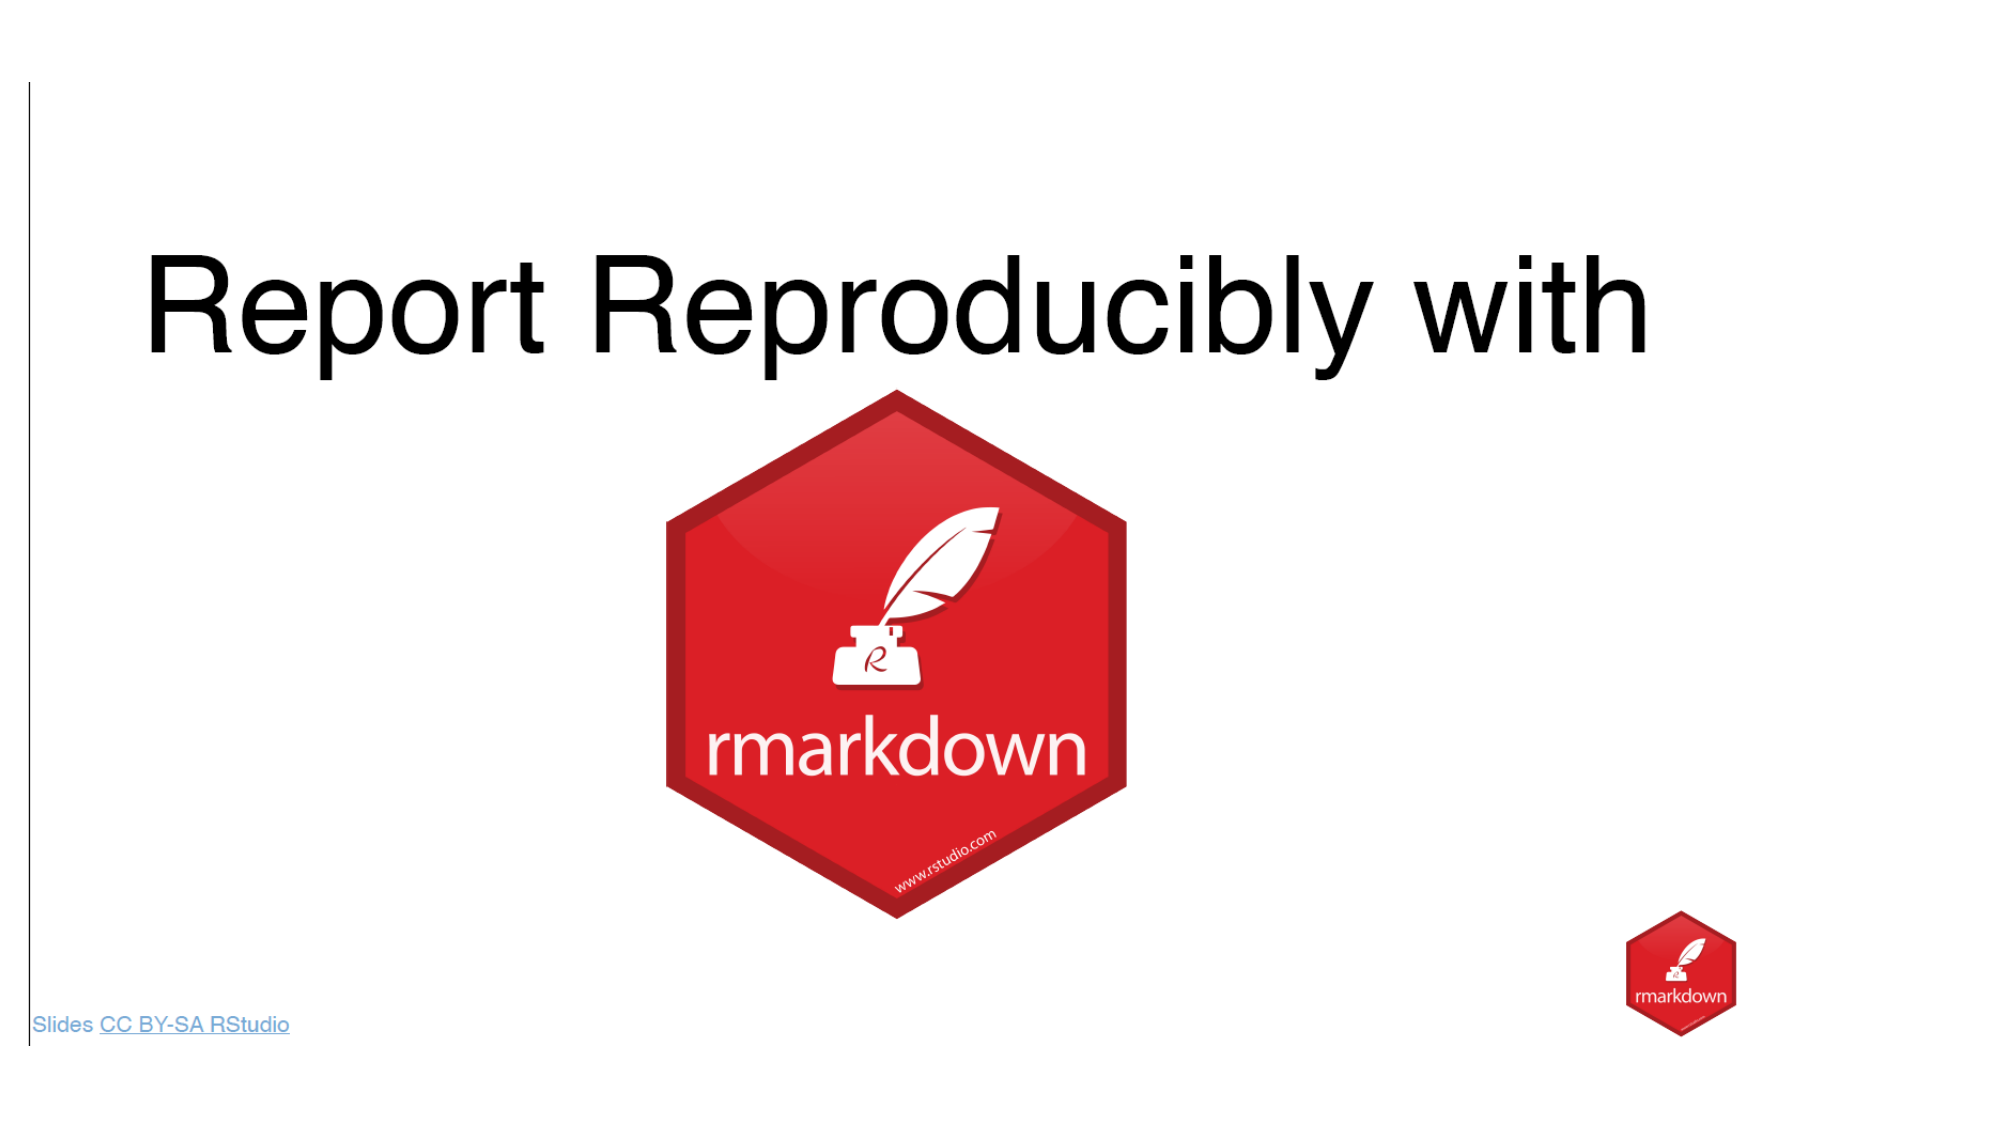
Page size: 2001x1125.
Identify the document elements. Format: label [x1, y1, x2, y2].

picture [28, 82, 1762, 1046]
